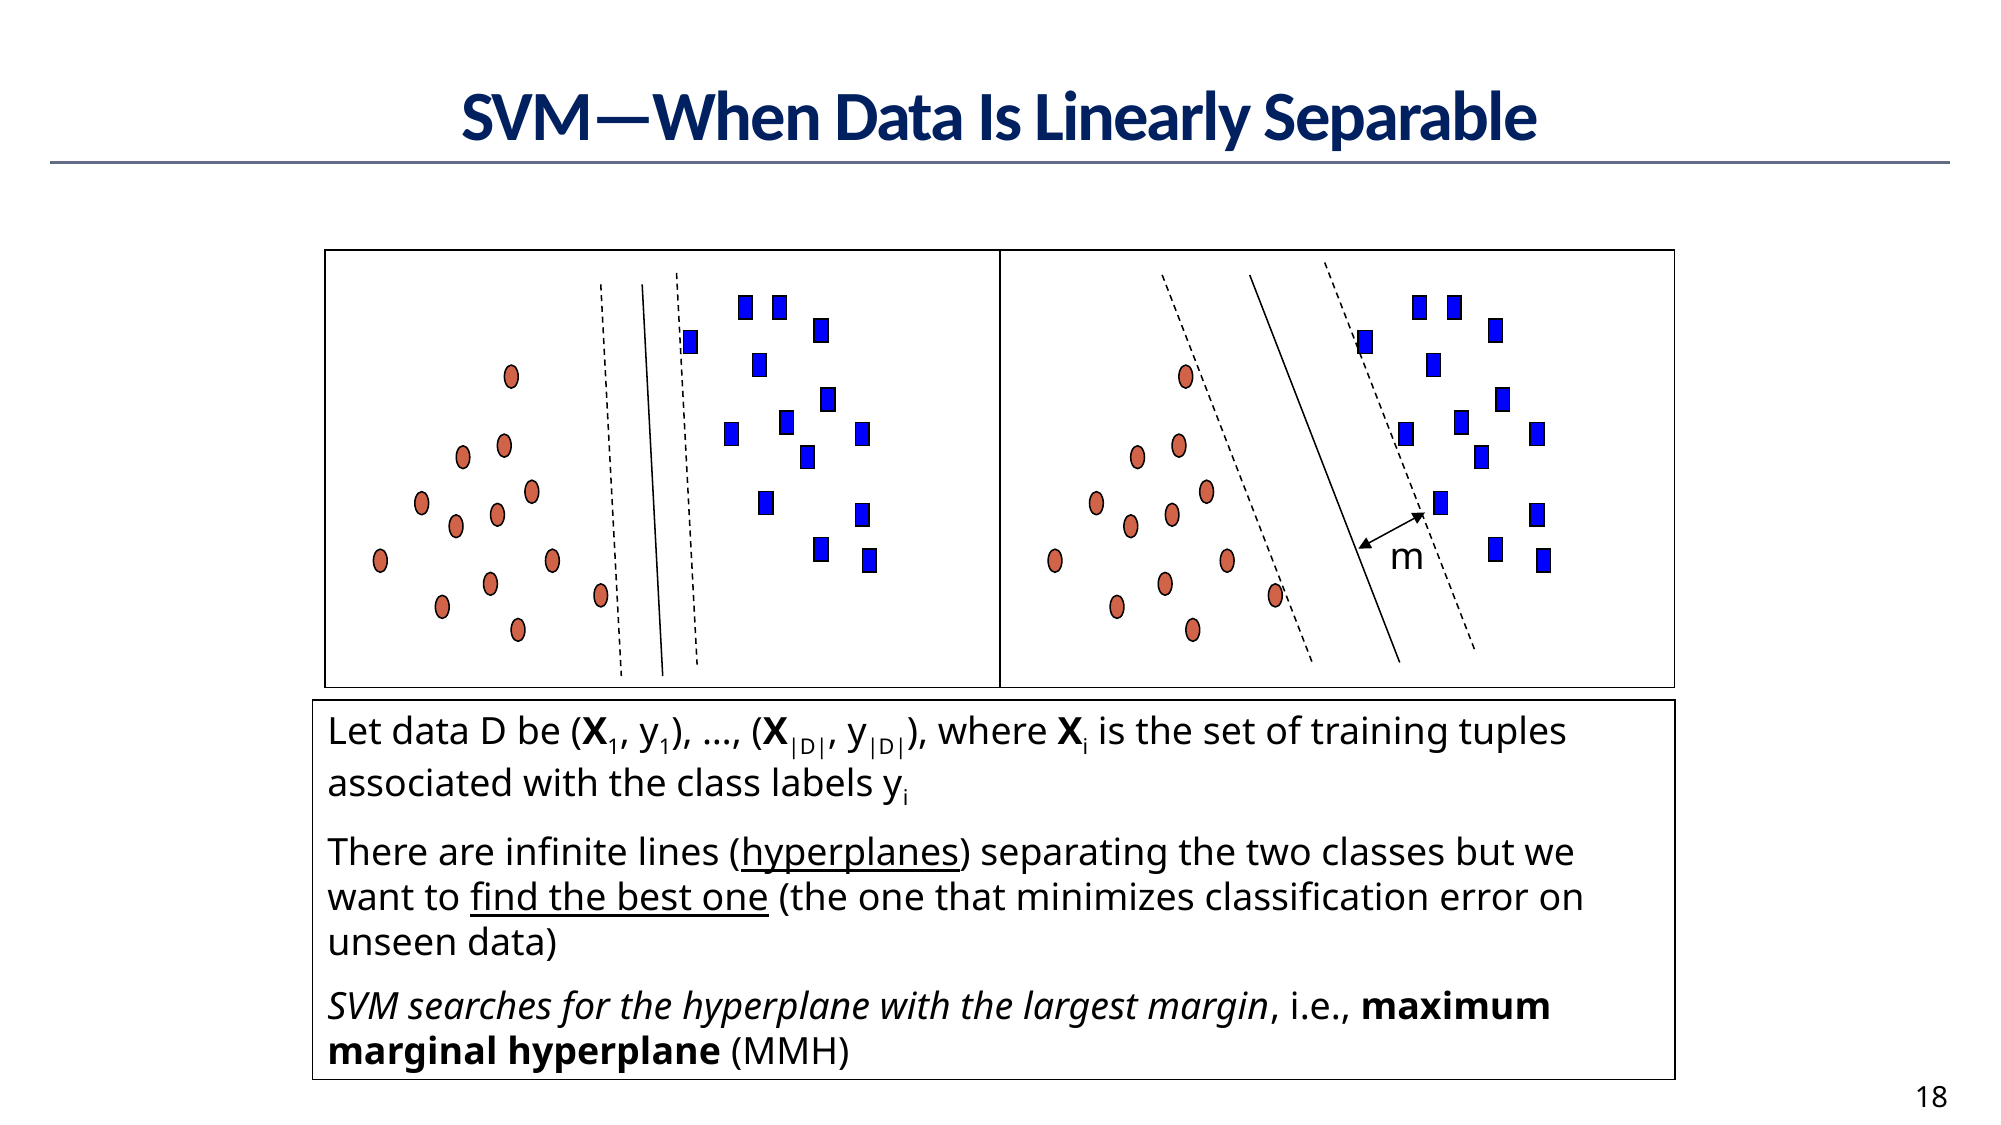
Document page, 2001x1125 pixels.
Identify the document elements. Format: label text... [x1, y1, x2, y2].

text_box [999, 249, 1675, 688]
title SVM—When Data Is Linearly Separable [249, 62, 1750, 163]
slide_number 18 [1899, 1071, 2000, 1125]
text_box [324, 249, 998, 688]
text_box Let data D be (X1, y1), …, (X|D|, y|D|), where Xi is the set of training tuples associated with the class labels yi There are infinite lines (hyperplanes) separating the two classes but we want to find the best one (the one that minimizes classification error on unseen data) SVM searches for the hyperplane with the largest margin, i.e., maximum marginal hyperplane (MMH) [312, 699, 1675, 1080]
